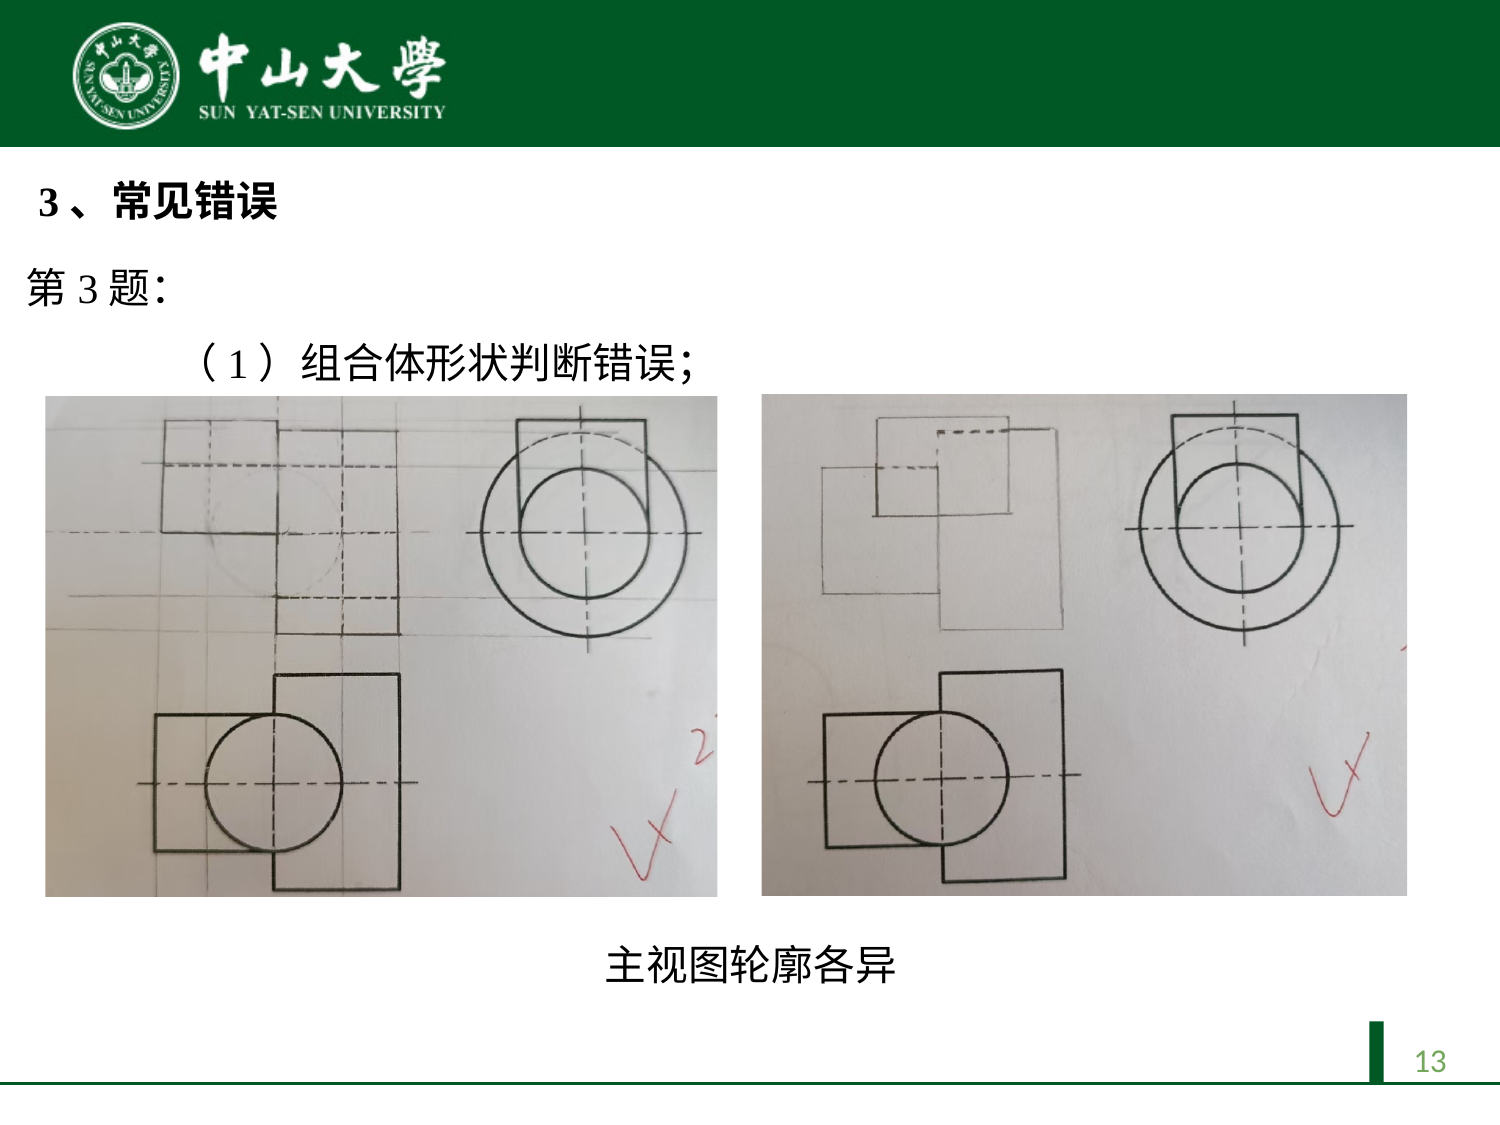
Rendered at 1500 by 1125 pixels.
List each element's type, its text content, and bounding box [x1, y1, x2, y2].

text_box [1368, 1020, 1385, 1029]
picture [761, 322, 1408, 968]
picture [45, 0, 465, 147]
slide_number 13 [1124, 1029, 1462, 1083]
text_box 第3题： （1）组合体形状判断错误； [11, 229, 733, 394]
text_box 3、常见错误 [23, 167, 293, 229]
text_box [0, 0, 1500, 148]
slide_number 13 [1124, 1084, 1462, 1090]
text_box 主视图轮廓各异 [589, 931, 1212, 996]
picture [45, 310, 718, 983]
